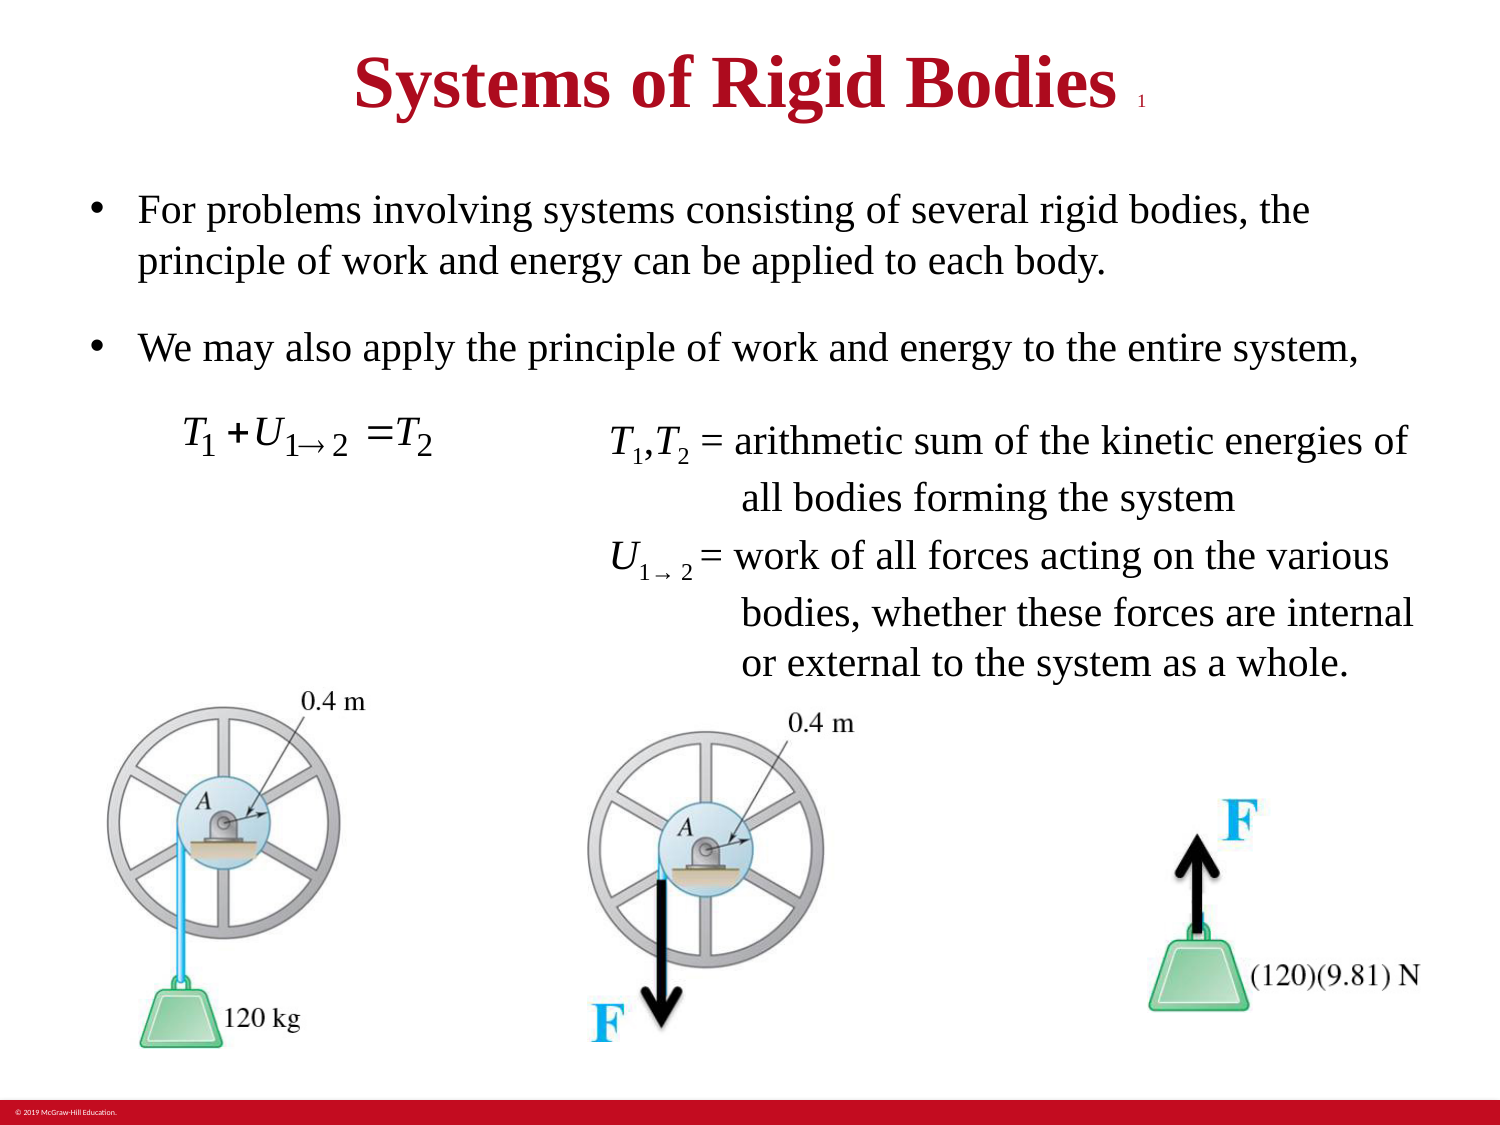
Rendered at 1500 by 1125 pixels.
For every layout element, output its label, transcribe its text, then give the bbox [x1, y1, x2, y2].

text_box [180, 408, 438, 463]
picture [587, 698, 860, 1042]
list We may also apply the principle of work and energy to the entire system, [75, 312, 1425, 380]
picture [1146, 763, 1426, 1013]
list For problems involving systems consisting of several rigid bodies, the principle of work and energy can be applied to each body. [75, 174, 1425, 295]
picture [106, 662, 376, 1050]
list T1,T2 = arithmetic sum of the kinetic energies of all bodies forming the system U1→ 2 = work of all forces acting on the various bodies, whether these forces are internal or external to the system as a whole. [593, 405, 1438, 680]
title Systems of Rigid Bodies 1 [75, 24, 1425, 125]
